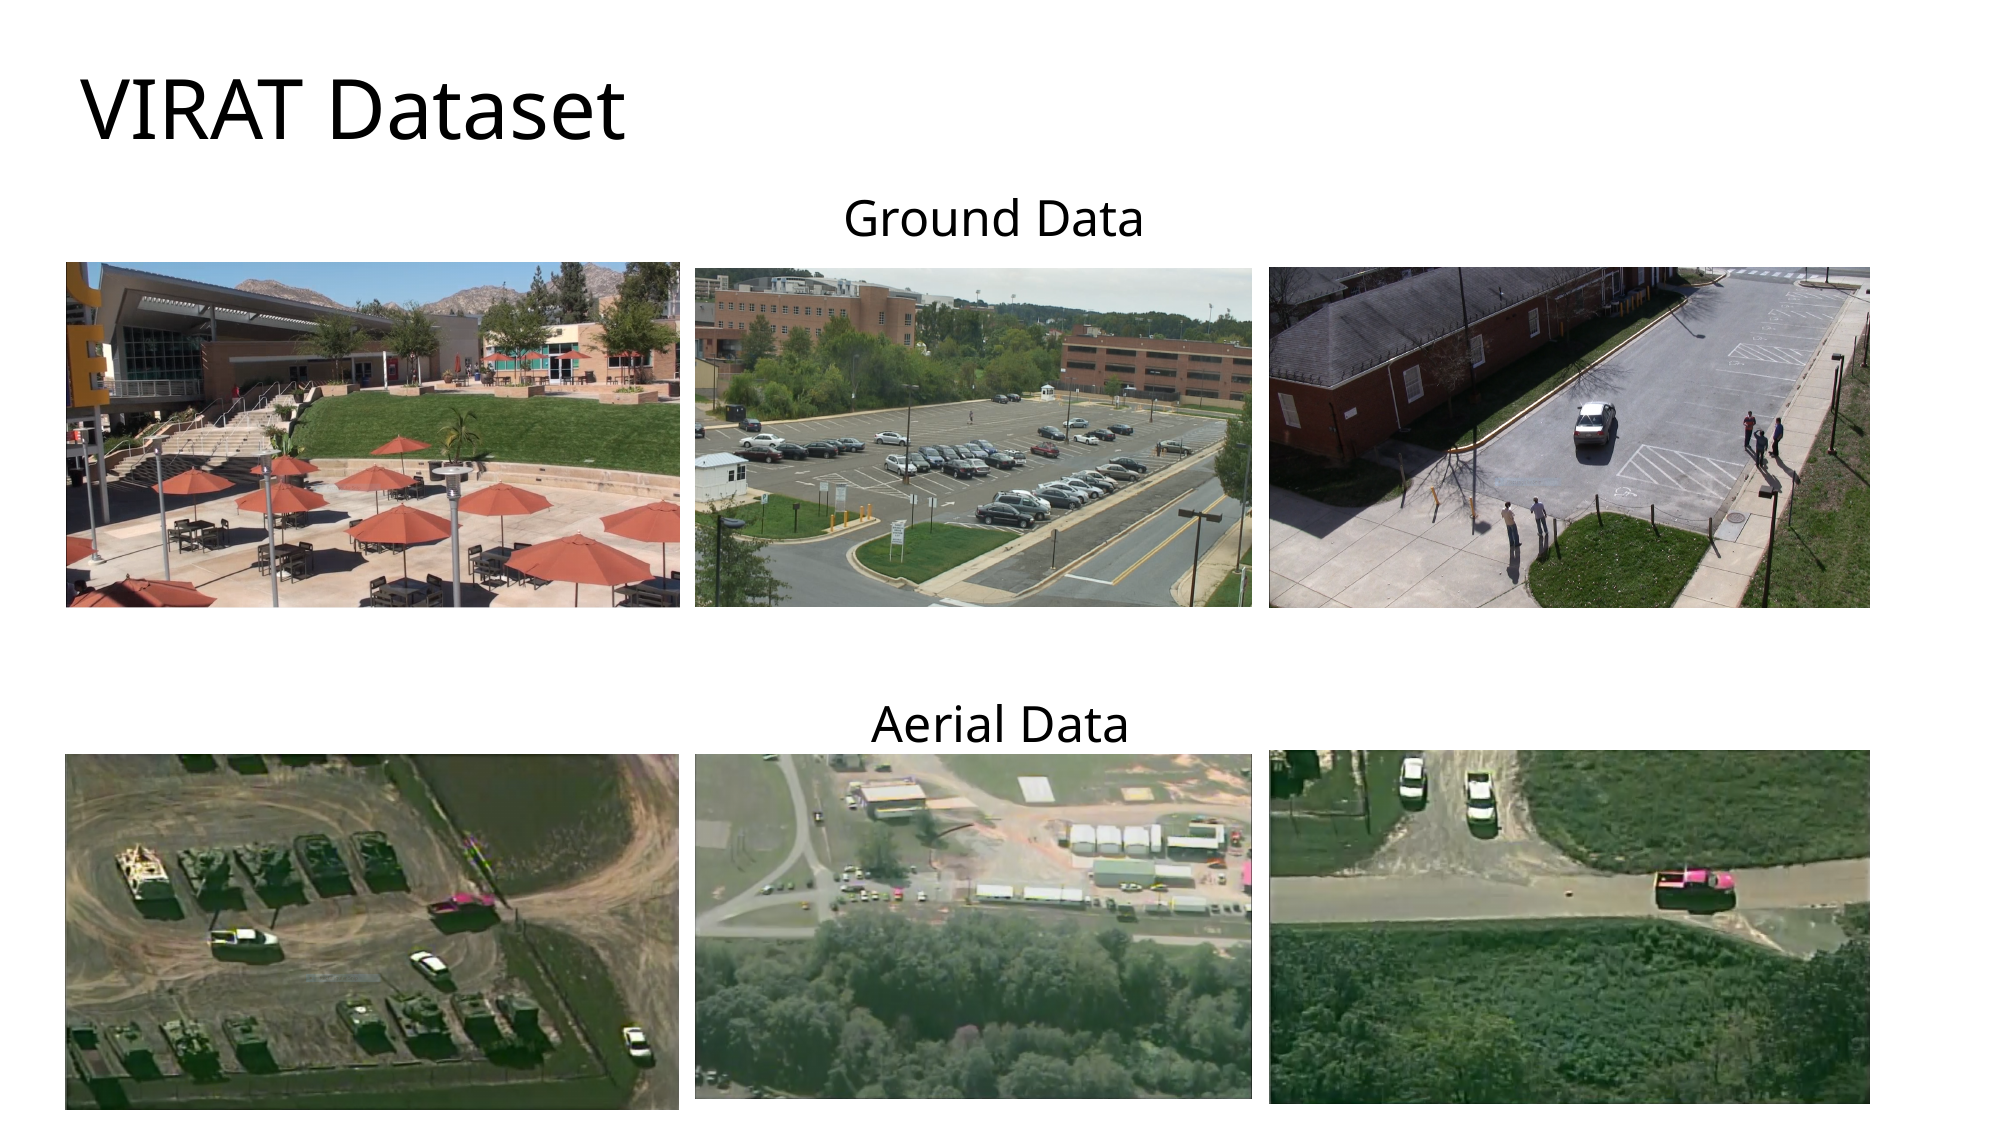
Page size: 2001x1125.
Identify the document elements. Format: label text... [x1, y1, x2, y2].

picture [66, 262, 681, 608]
picture [1269, 749, 1871, 1104]
text_box VIRAT Dataset [65, 48, 1166, 164]
text_box Aerial Data [856, 685, 1958, 761]
picture [64, 753, 679, 1110]
text_box Ground Data [828, 178, 1929, 254]
picture [694, 754, 1252, 1099]
picture [1269, 267, 1871, 608]
picture [694, 267, 1252, 608]
